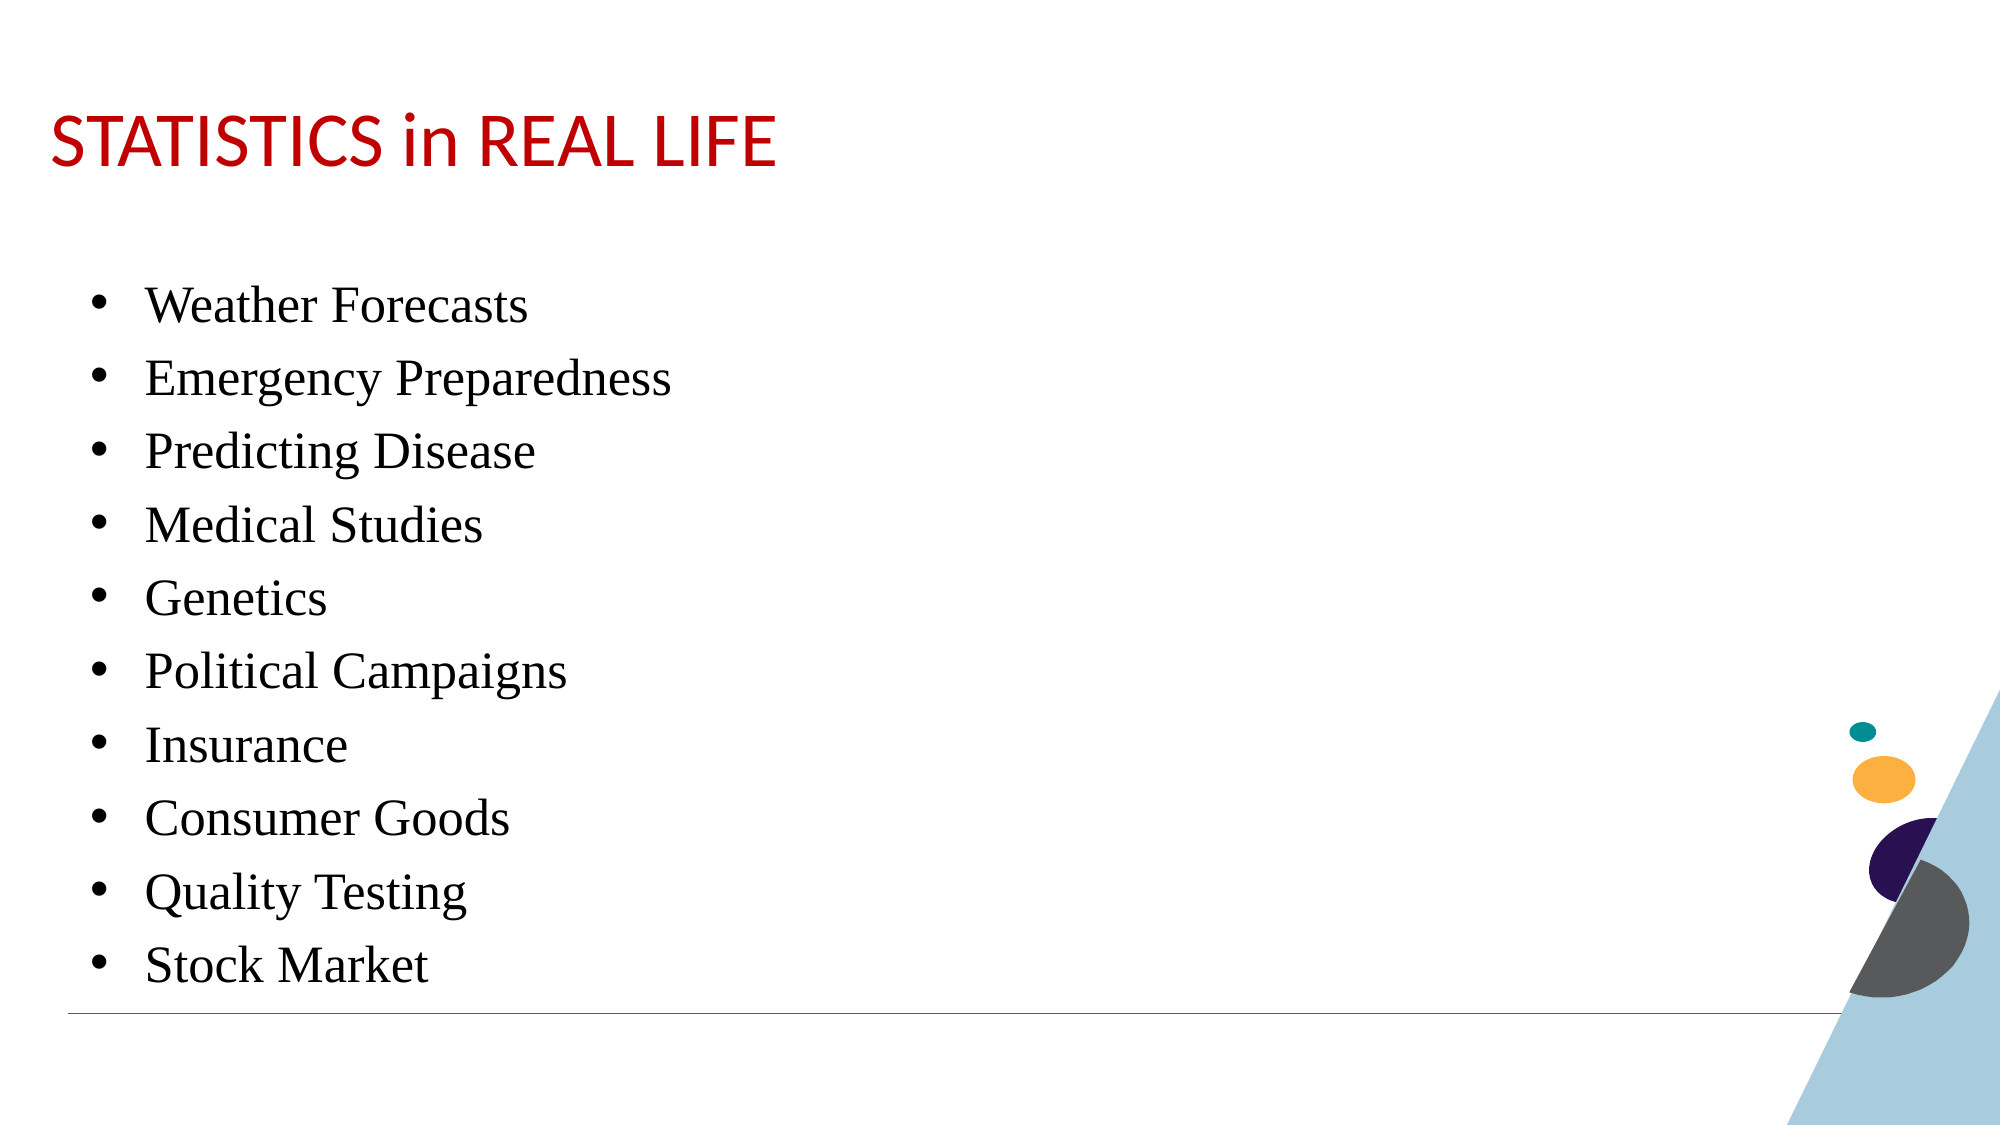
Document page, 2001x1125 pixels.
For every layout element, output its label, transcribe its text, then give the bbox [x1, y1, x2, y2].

title STATISTICS in REAL LIFE [50, 106, 1944, 184]
text_box Weather Forecasts Emergency Preparedness Predicting Disease Medical Studies Genetics Political Campaigns Insurance Consumer Goods Quality Testing Stock Market [74, 262, 1425, 1005]
